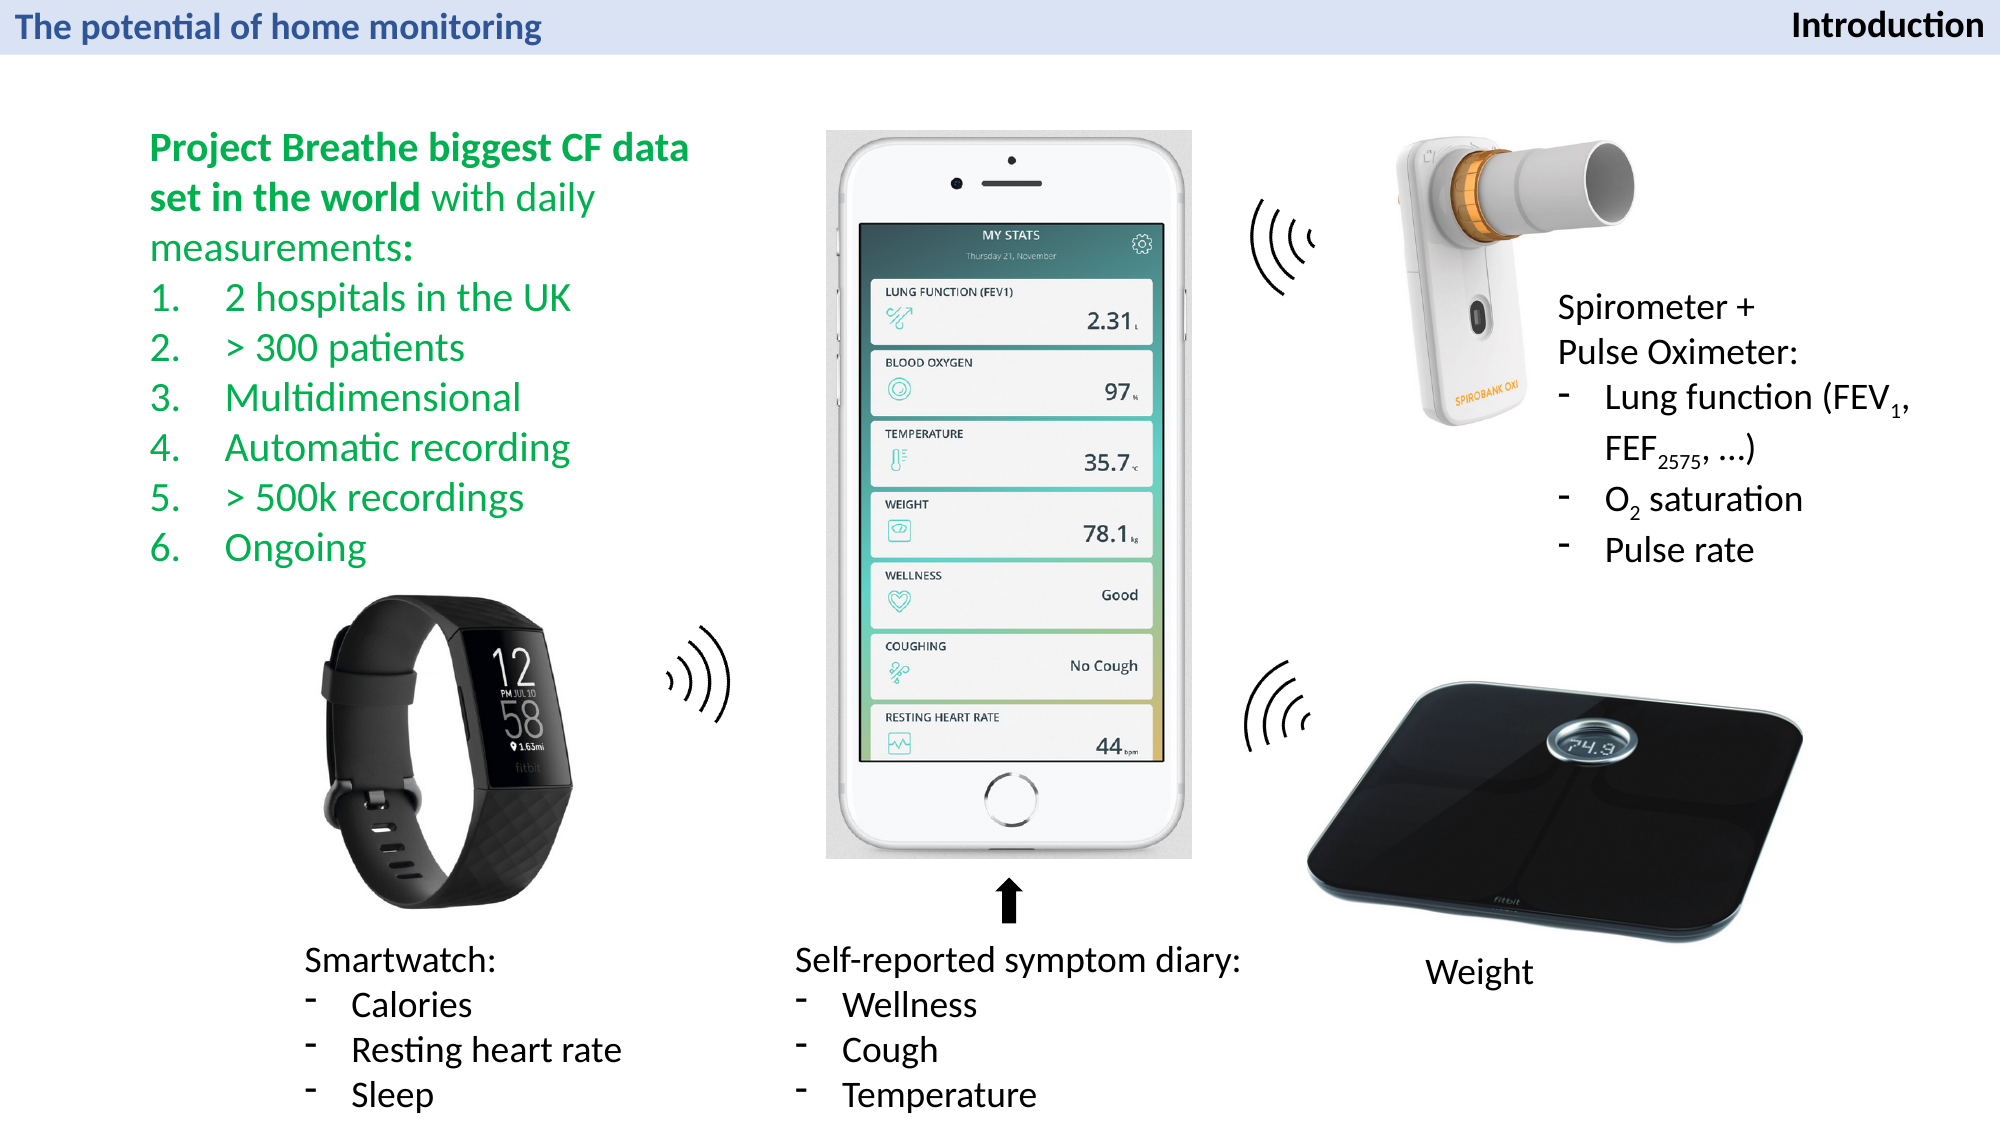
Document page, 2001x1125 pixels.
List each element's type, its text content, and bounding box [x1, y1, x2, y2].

text_box Self-reported symptom diary: Wellness Cough Temperature [780, 928, 1266, 1123]
picture [1374, 128, 1650, 431]
picture [1194, 155, 1373, 334]
text_box Spirometer + Pulse Oximeter: Lung function (FEV1, FEF2575, …) O2 saturation Pulse rate [1543, 274, 1951, 623]
list Introduction [1153, 0, 2000, 53]
list The potential of home monitoring [0, 0, 847, 55]
text_box Weight [1410, 965, 1610, 1000]
picture [289, 590, 592, 913]
text_box Smartwatch: Calories Resting heart rate Sleep [289, 928, 663, 1125]
picture [826, 130, 1803, 965]
text_box [992, 876, 1026, 925]
picture [611, 590, 783, 762]
text_box Project Breathe biggest CF data set in the world with daily measurements: 2 hospitals in the UK > 300 patients Multidimensional Automatic recording > 500k recordings Ongoing [134, 112, 746, 578]
